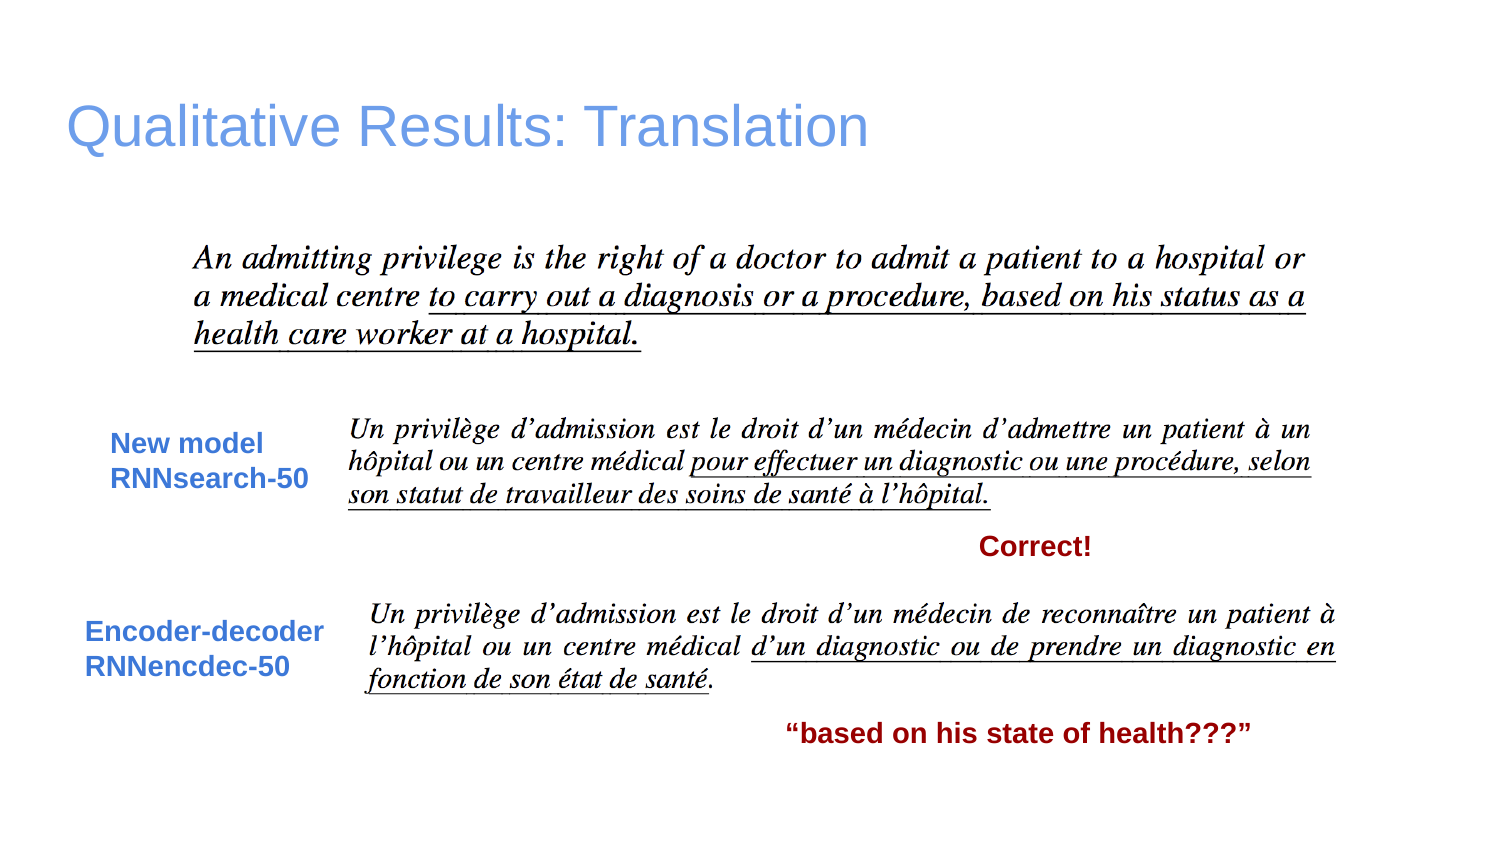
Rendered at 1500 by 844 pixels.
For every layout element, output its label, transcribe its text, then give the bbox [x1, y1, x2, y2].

picture [325, 394, 1341, 513]
picture [347, 584, 1347, 725]
text_box Correct! [963, 521, 1172, 572]
title Qualitative Results: Translation [51, 72, 1449, 167]
text_box “based on his state of health???” [770, 733, 1341, 759]
text_box Encoder-decoder RNNencdec-50 [69, 596, 342, 691]
picture [171, 225, 1322, 381]
text_box New model RNNsearch-50 [94, 409, 320, 504]
